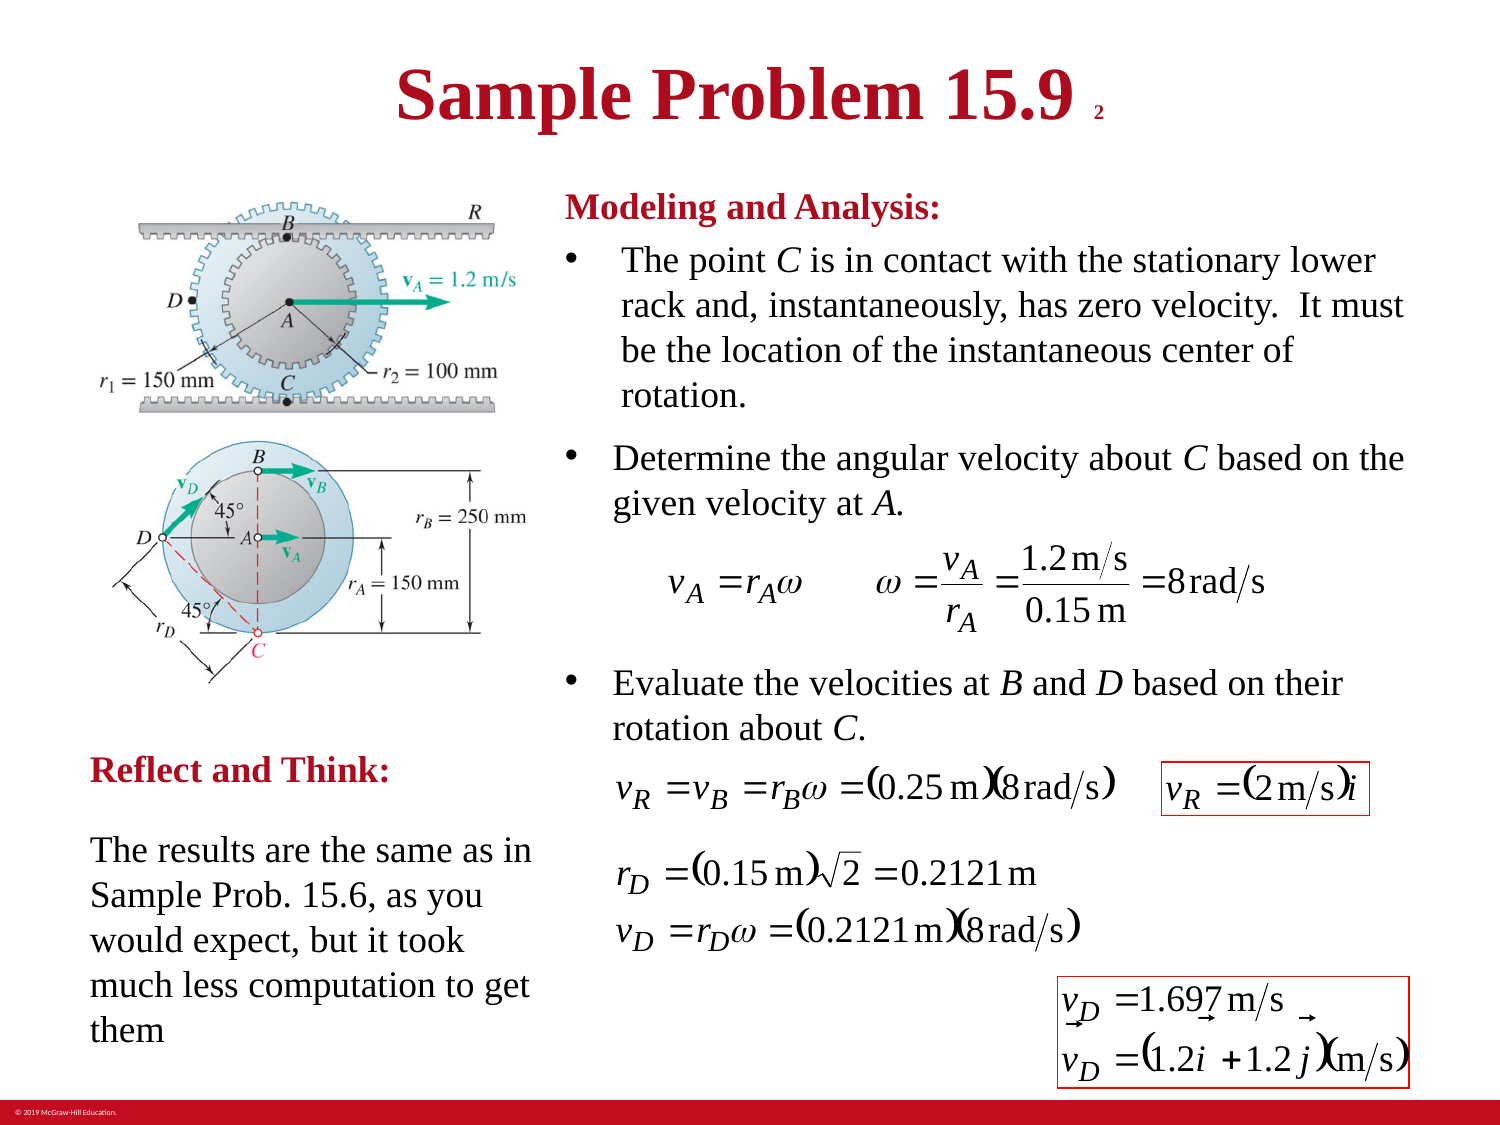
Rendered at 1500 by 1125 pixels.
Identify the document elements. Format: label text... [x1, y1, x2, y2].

list Modeling and Analysis: The point C is in contact with the stationary lower rack and, instantaneously, has zero velocity. It must be the location of the instantaneous center of rotation. [549, 174, 1425, 413]
list Reflect and Think: The results are the same as in Sample Prob. 15.6, as you would expect, but it took much less computation to get them [75, 737, 550, 1063]
list Evaluate the velocities at B and D based on their rotation about C. [549, 650, 1425, 750]
picture [99, 201, 517, 413]
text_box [612, 766, 1115, 815]
picture [112, 440, 526, 685]
title Sample Problem 15.9 2 [75, 37, 1425, 138]
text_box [1058, 976, 1409, 1088]
list Determine the angular velocity about C based on the given velocity at A. [549, 425, 1425, 525]
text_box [664, 537, 1270, 638]
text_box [612, 846, 1080, 957]
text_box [1162, 762, 1369, 815]
